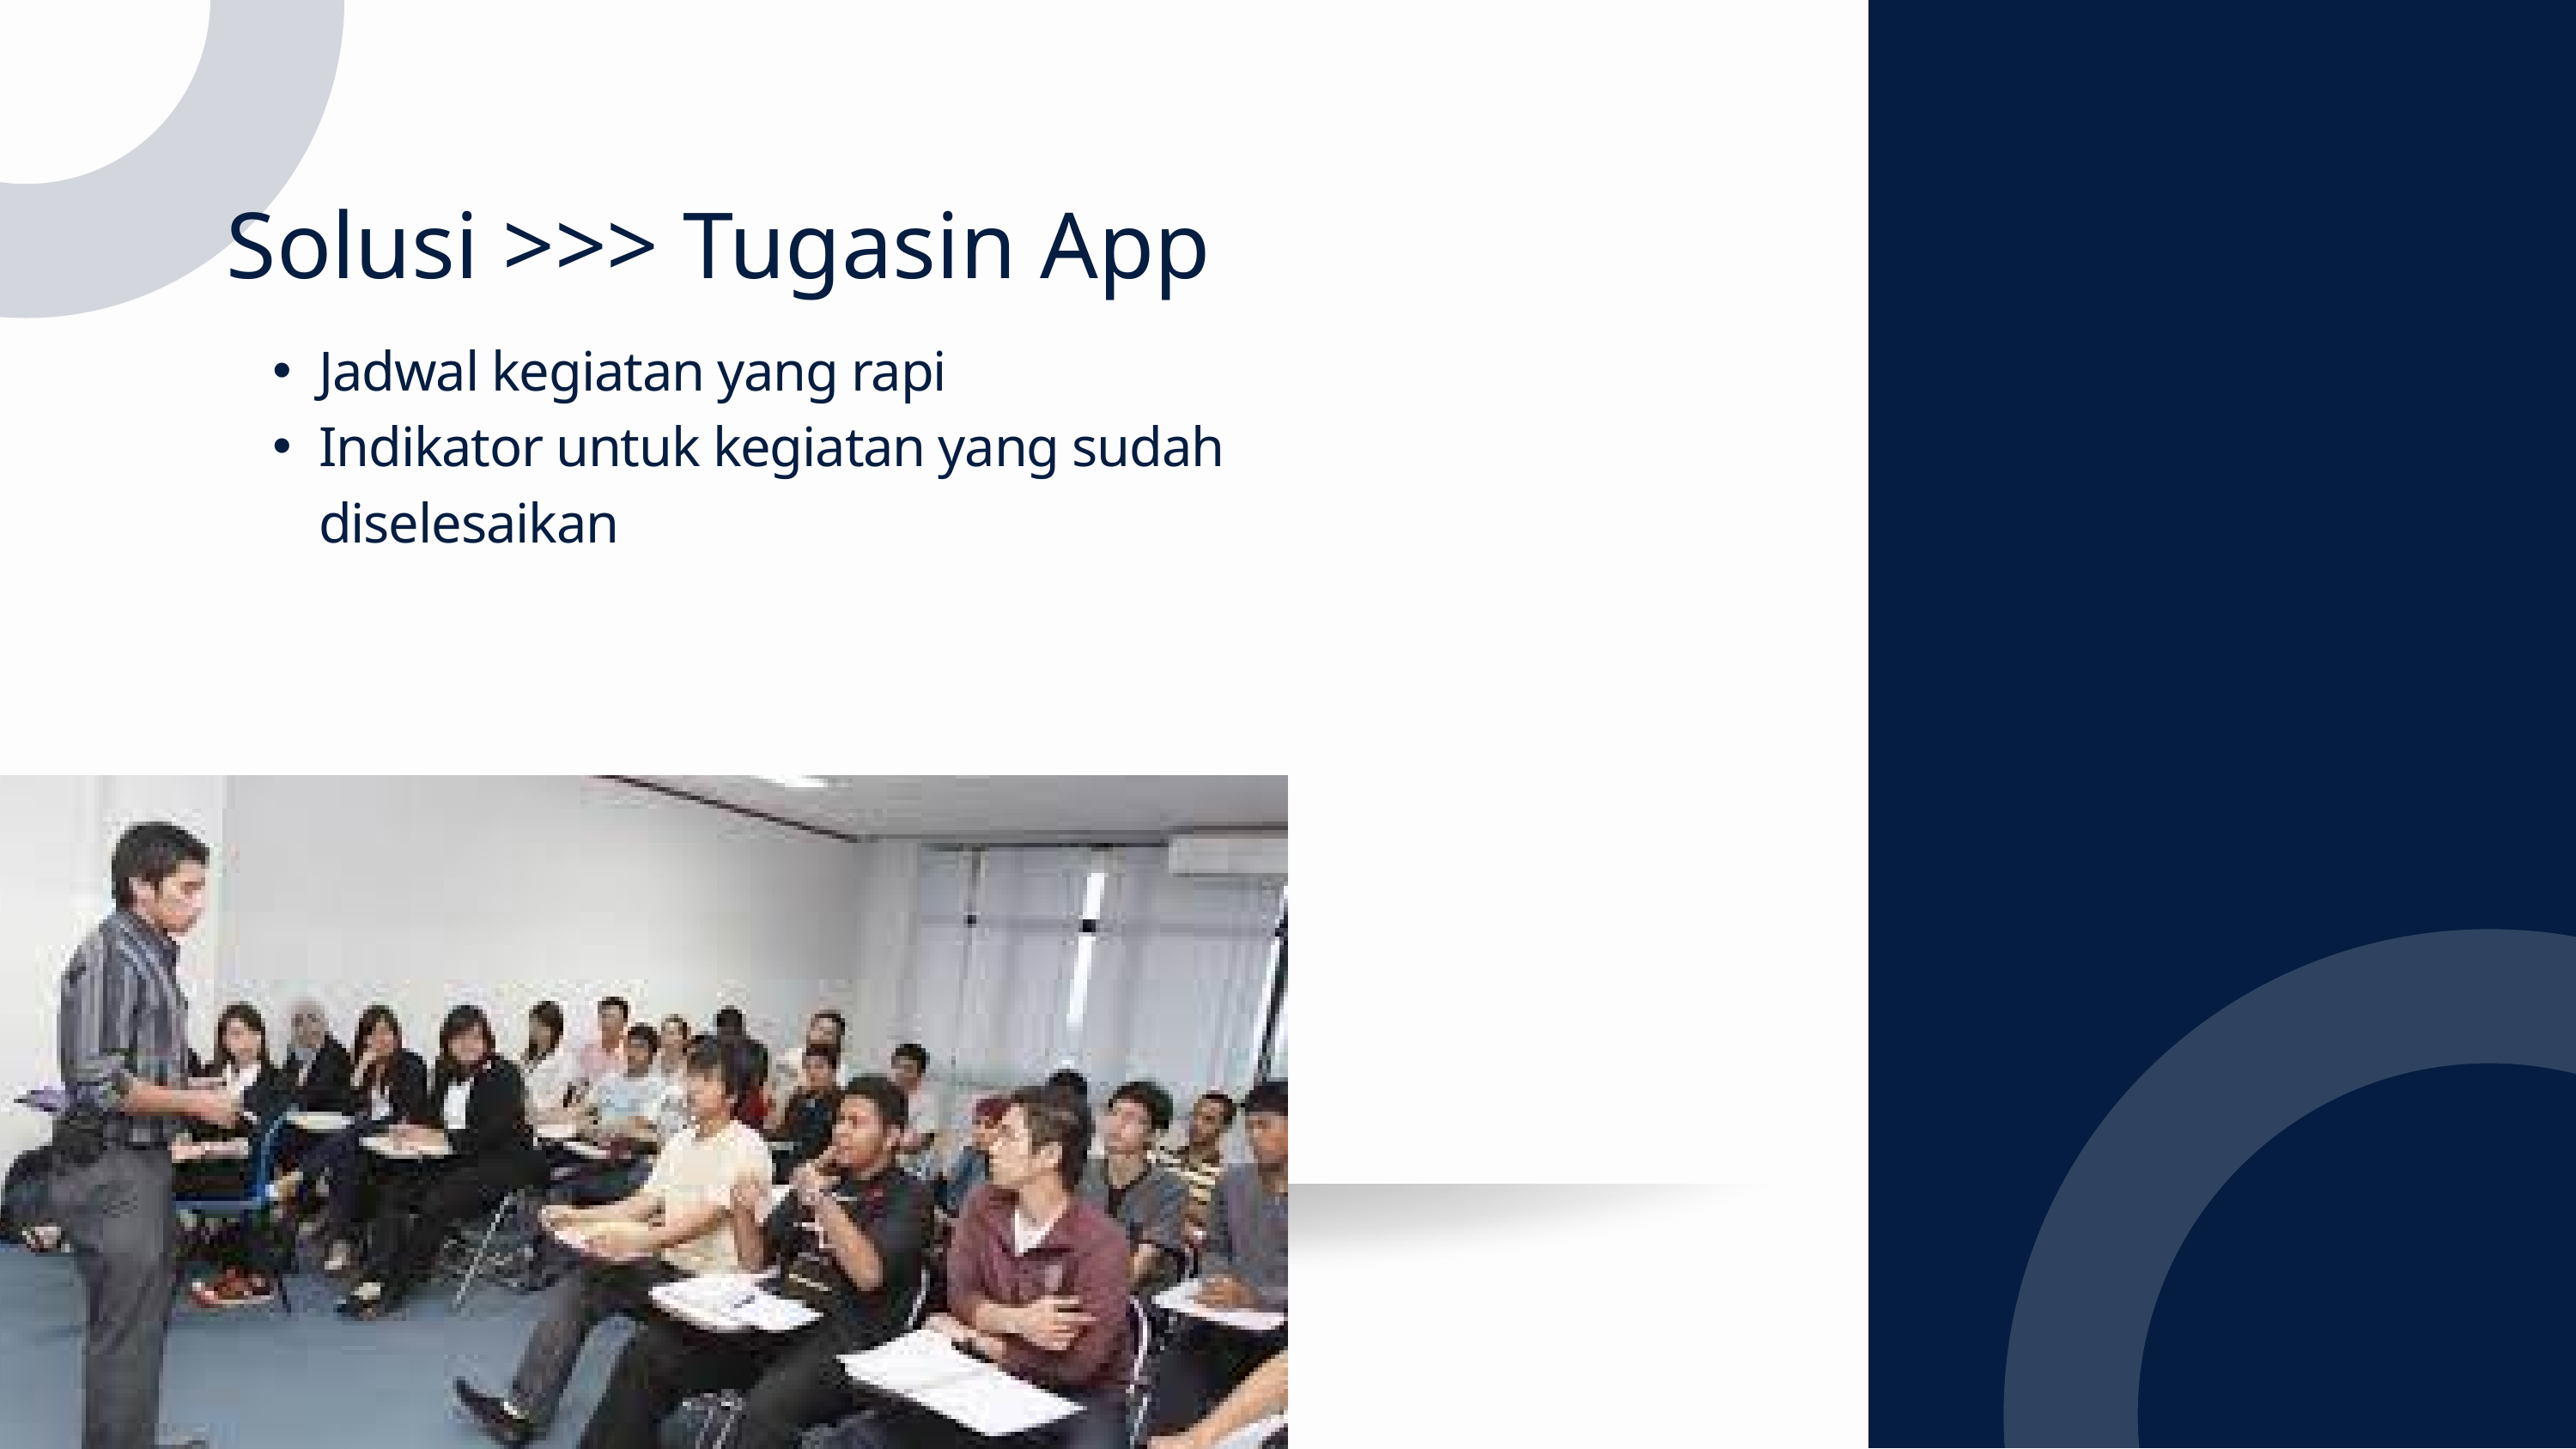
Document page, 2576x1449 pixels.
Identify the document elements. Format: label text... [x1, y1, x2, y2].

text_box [1868, 0, 2576, 1449]
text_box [0, 0, 278, 252]
text_box Solusi >>> Tugasin App [226, 169, 1343, 298]
text_box [0, 775, 1289, 1449]
text_box Jadwal kegiatan yang rapi Indikator untuk kegiatan yang sudah diselesaikan [226, 325, 1496, 555]
text_box [1289, 1184, 1831, 1285]
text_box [2070, 996, 2576, 1449]
